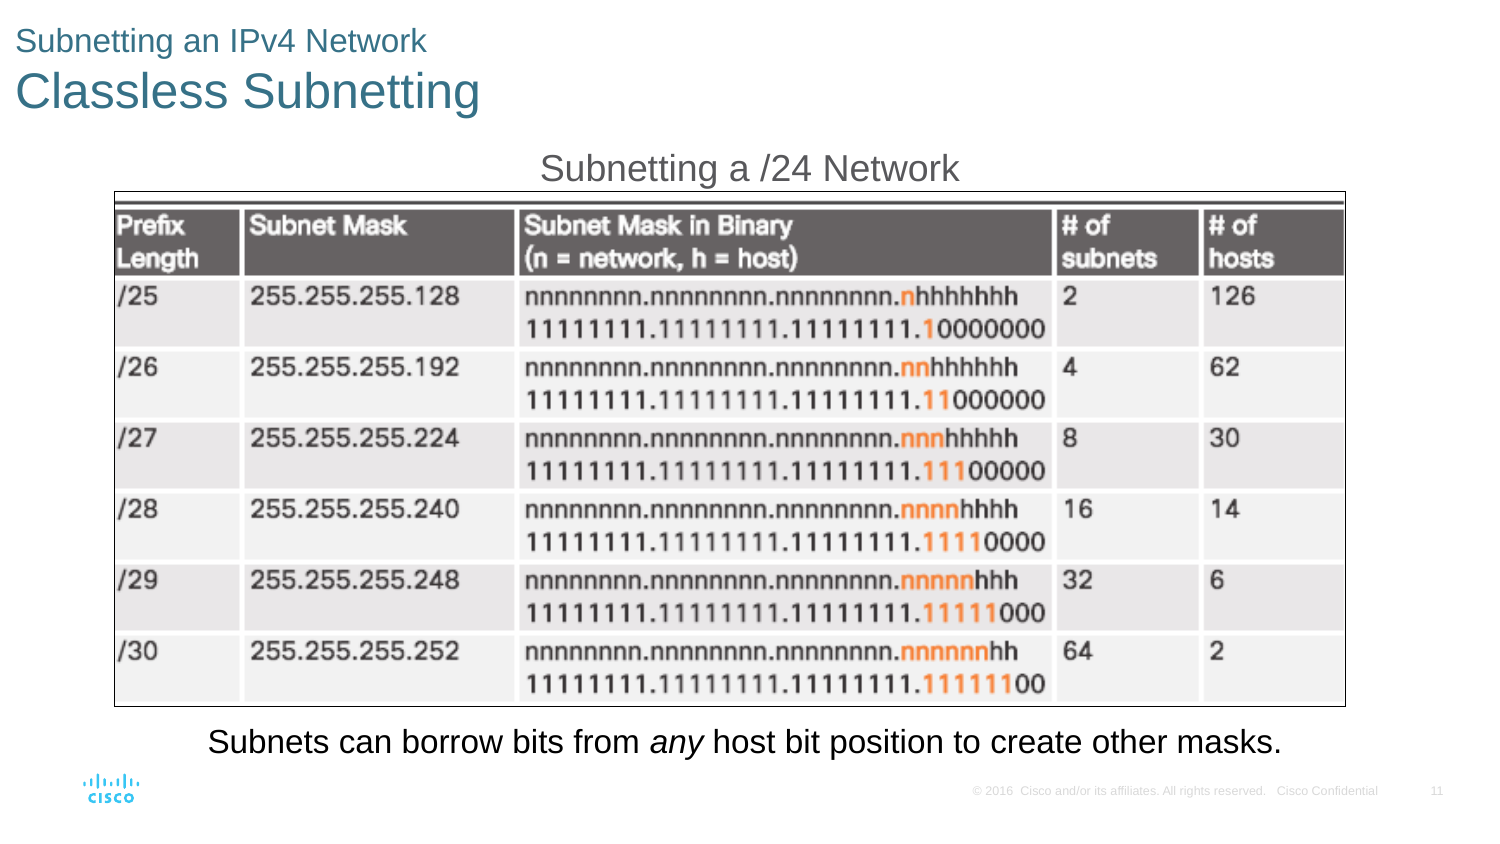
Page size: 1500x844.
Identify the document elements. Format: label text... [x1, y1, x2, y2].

text_box Subnetting a /24 Network [474, 136, 1026, 190]
list Subnets can borrow bits from any host bit position to create other masks. [23, 712, 1477, 756]
title Subnetting an IPv4 Network Classless Subnetting [0, 6, 1500, 131]
picture [113, 191, 1347, 707]
